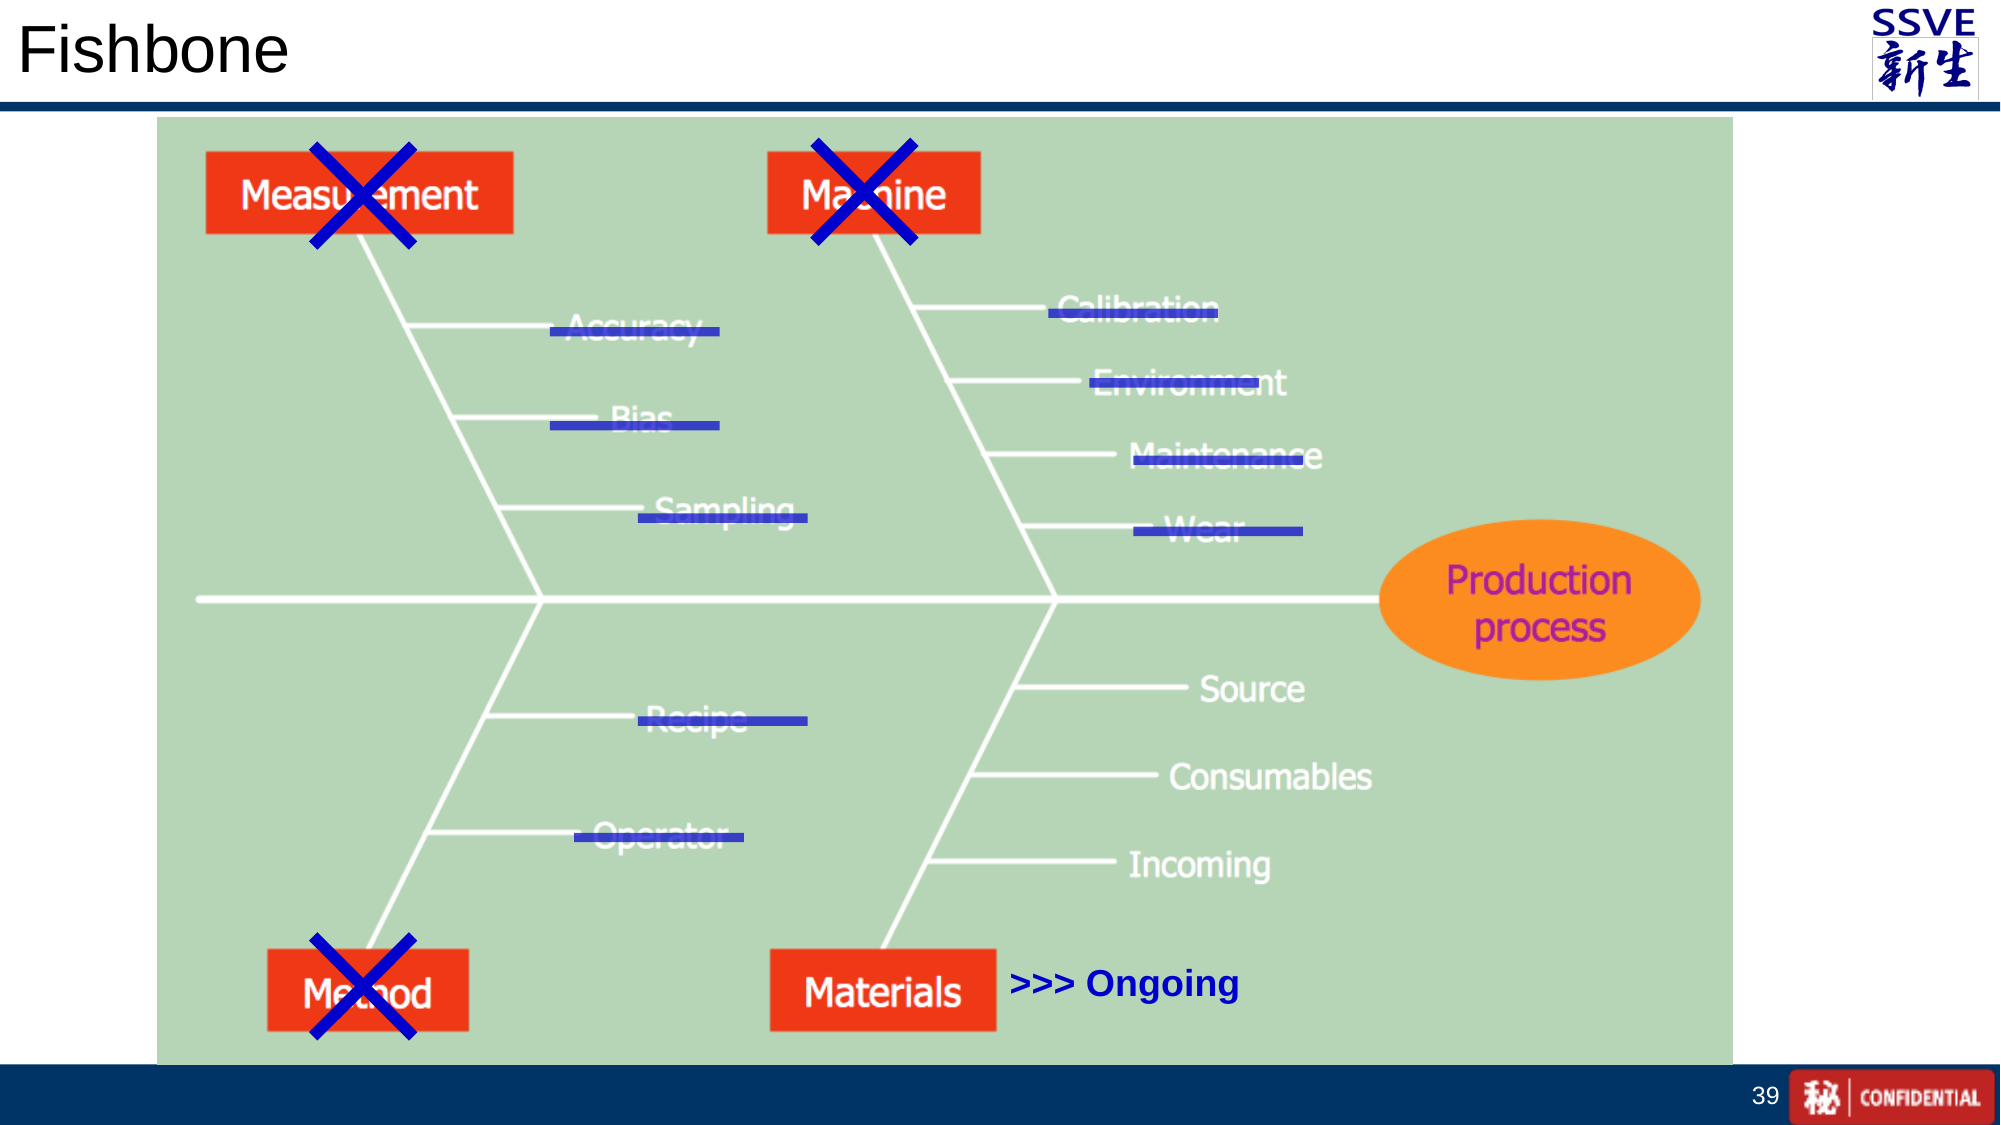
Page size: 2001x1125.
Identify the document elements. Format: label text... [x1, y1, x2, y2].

picture [157, 117, 1733, 1065]
title Fishbone [2, 2, 1728, 100]
slide_number 39 [1344, 1064, 1795, 1125]
picture [1795, 1064, 2000, 1125]
picture [1870, 2, 1982, 100]
